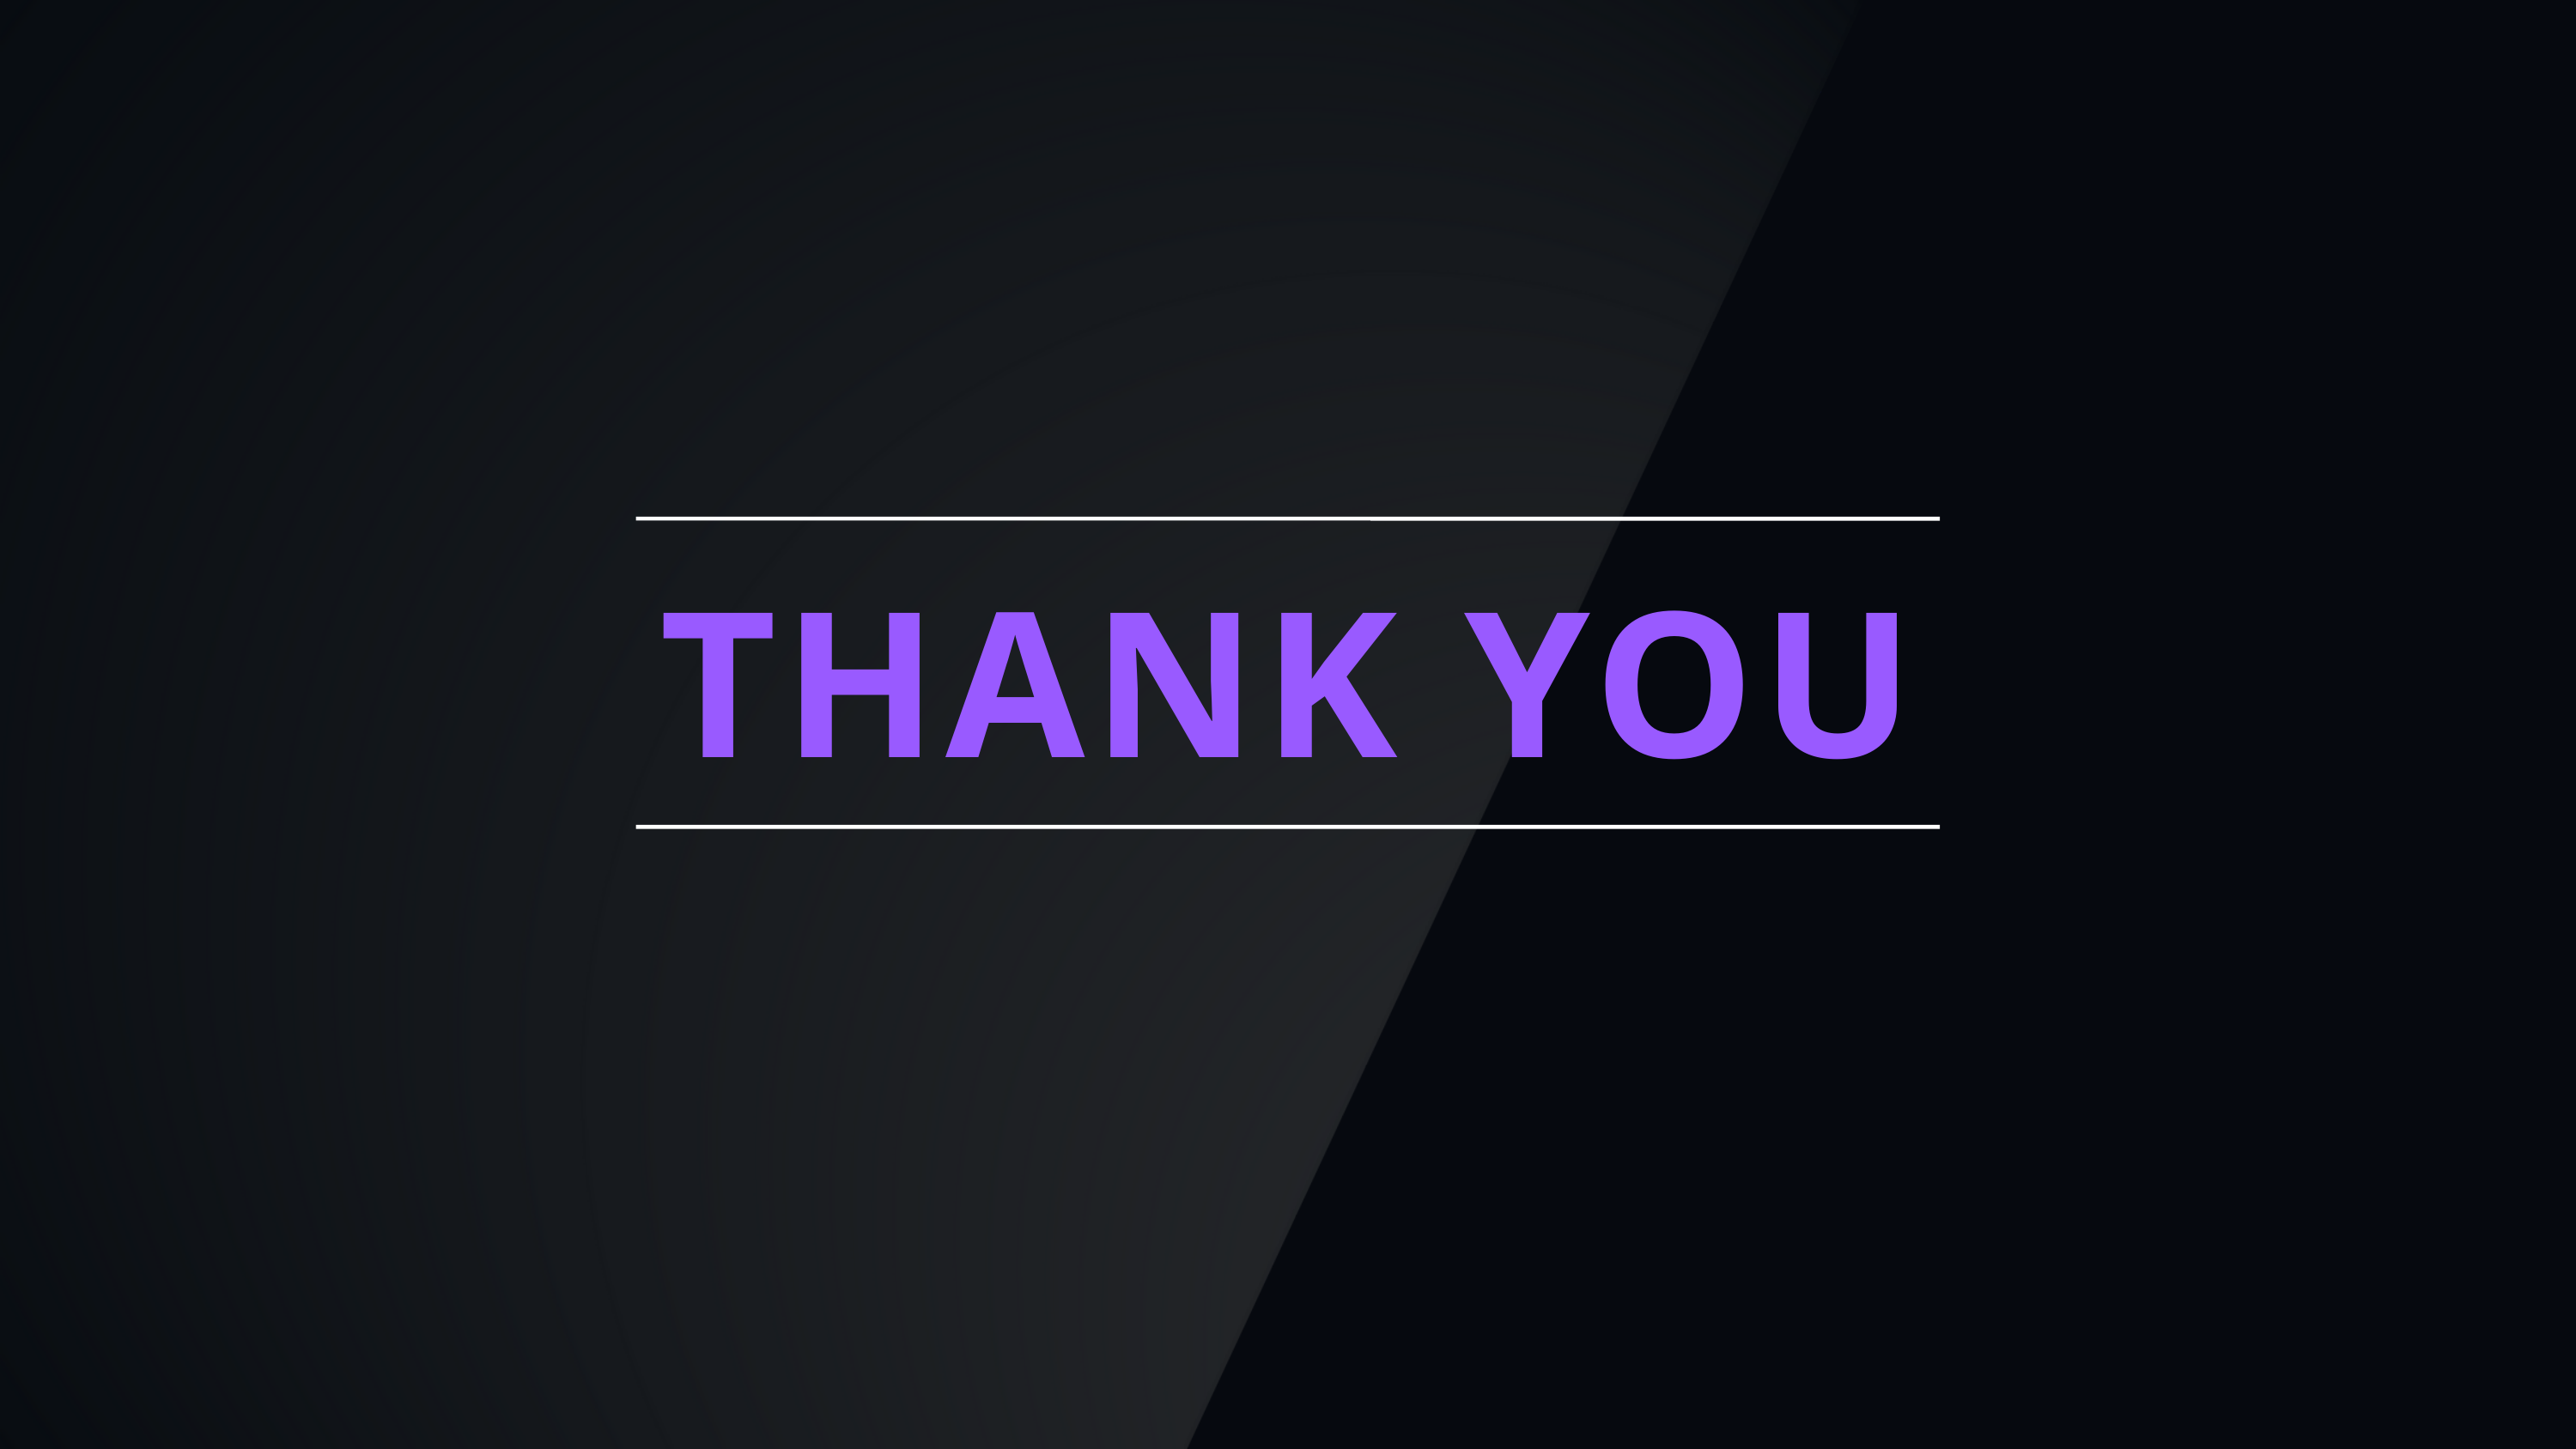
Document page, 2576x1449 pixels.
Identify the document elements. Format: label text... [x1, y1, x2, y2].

text_box [0, 0, 1864, 1449]
text_box THANK YOU [380, 514, 2196, 797]
